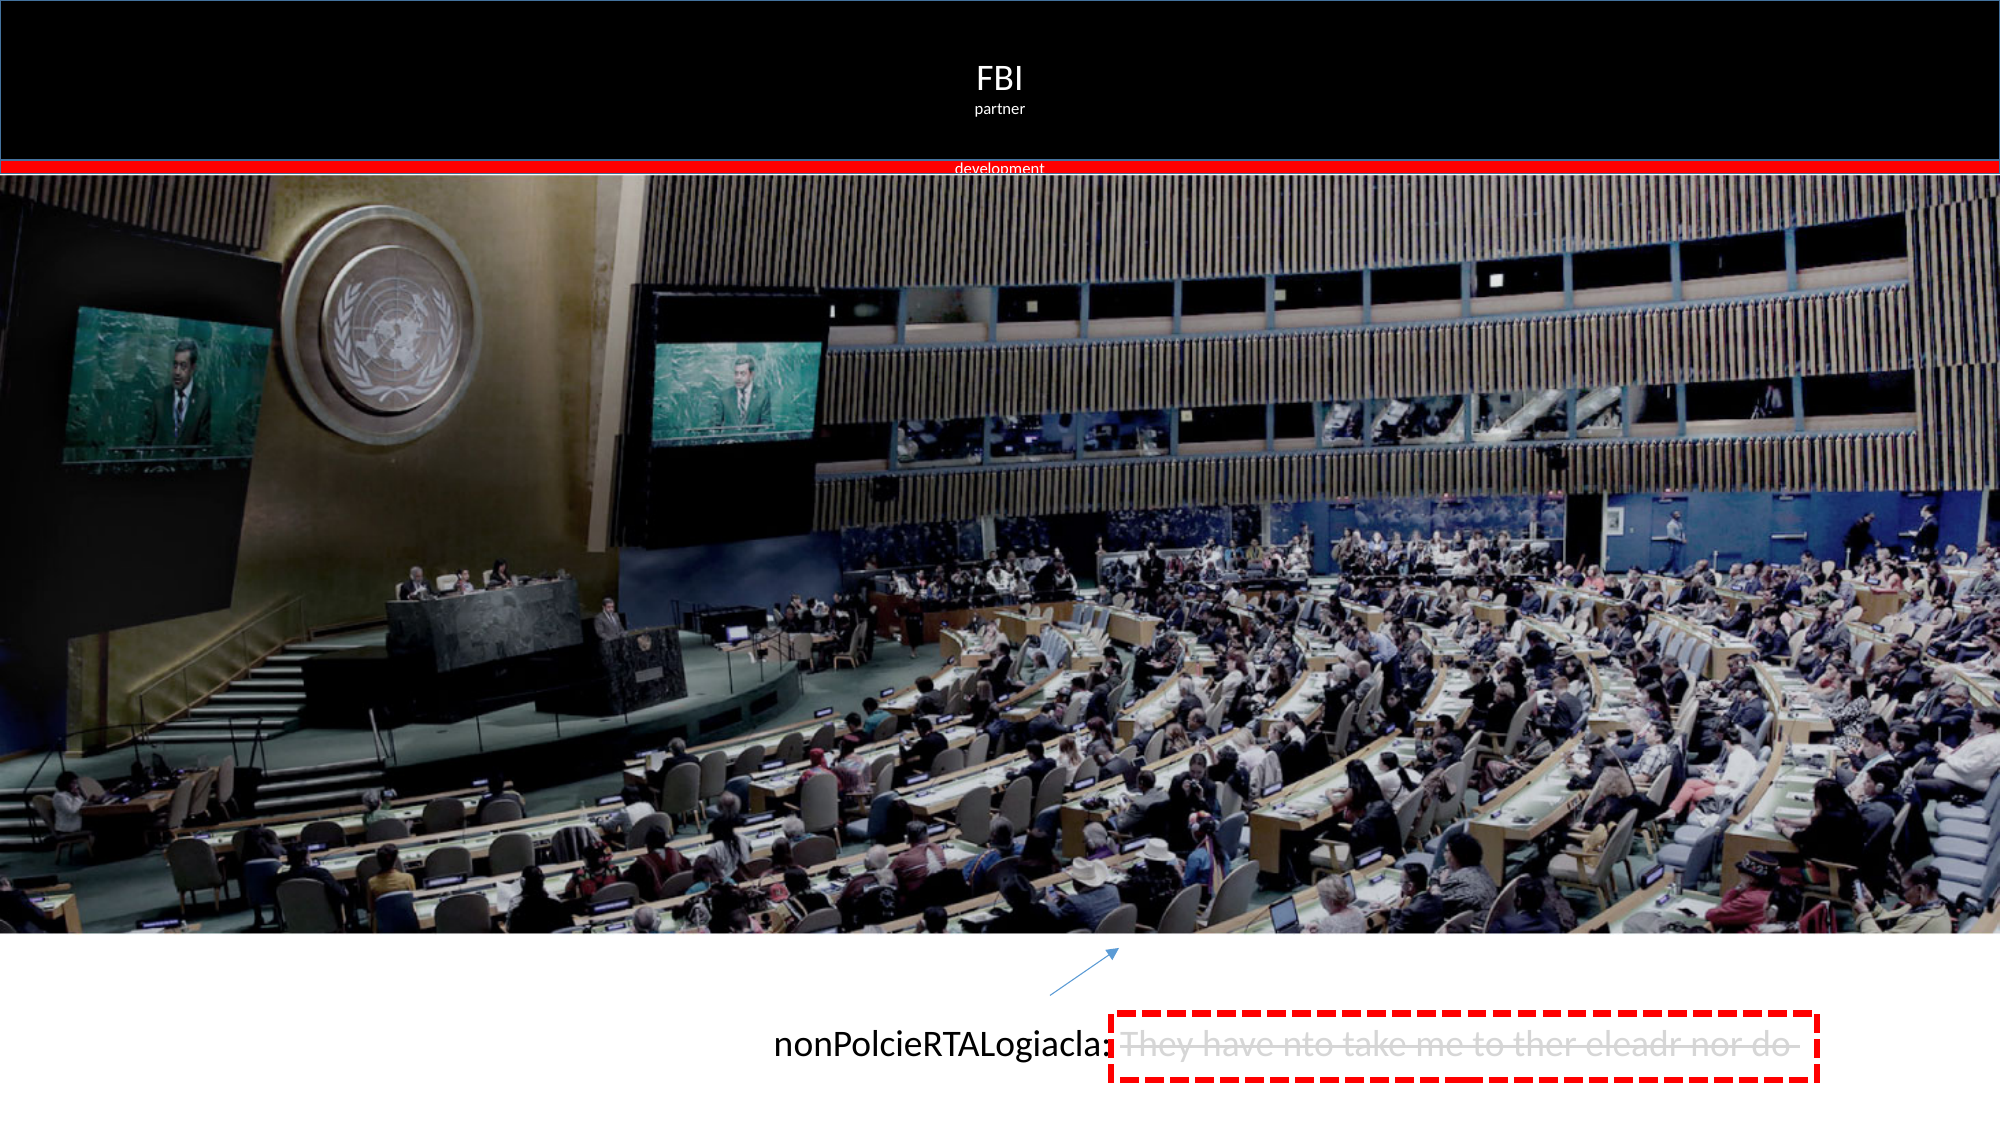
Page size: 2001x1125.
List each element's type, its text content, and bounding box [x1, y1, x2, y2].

text_box development [0, 159, 2000, 173]
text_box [1049, 947, 1120, 996]
text_box nonPolcieRTALogiacla: They have nto take me to ther eleadr nor do [758, 1012, 1816, 1072]
text_box FBI partner [0, 0, 2000, 159]
picture [0, 174, 2000, 935]
text_box [1110, 1013, 1818, 1081]
